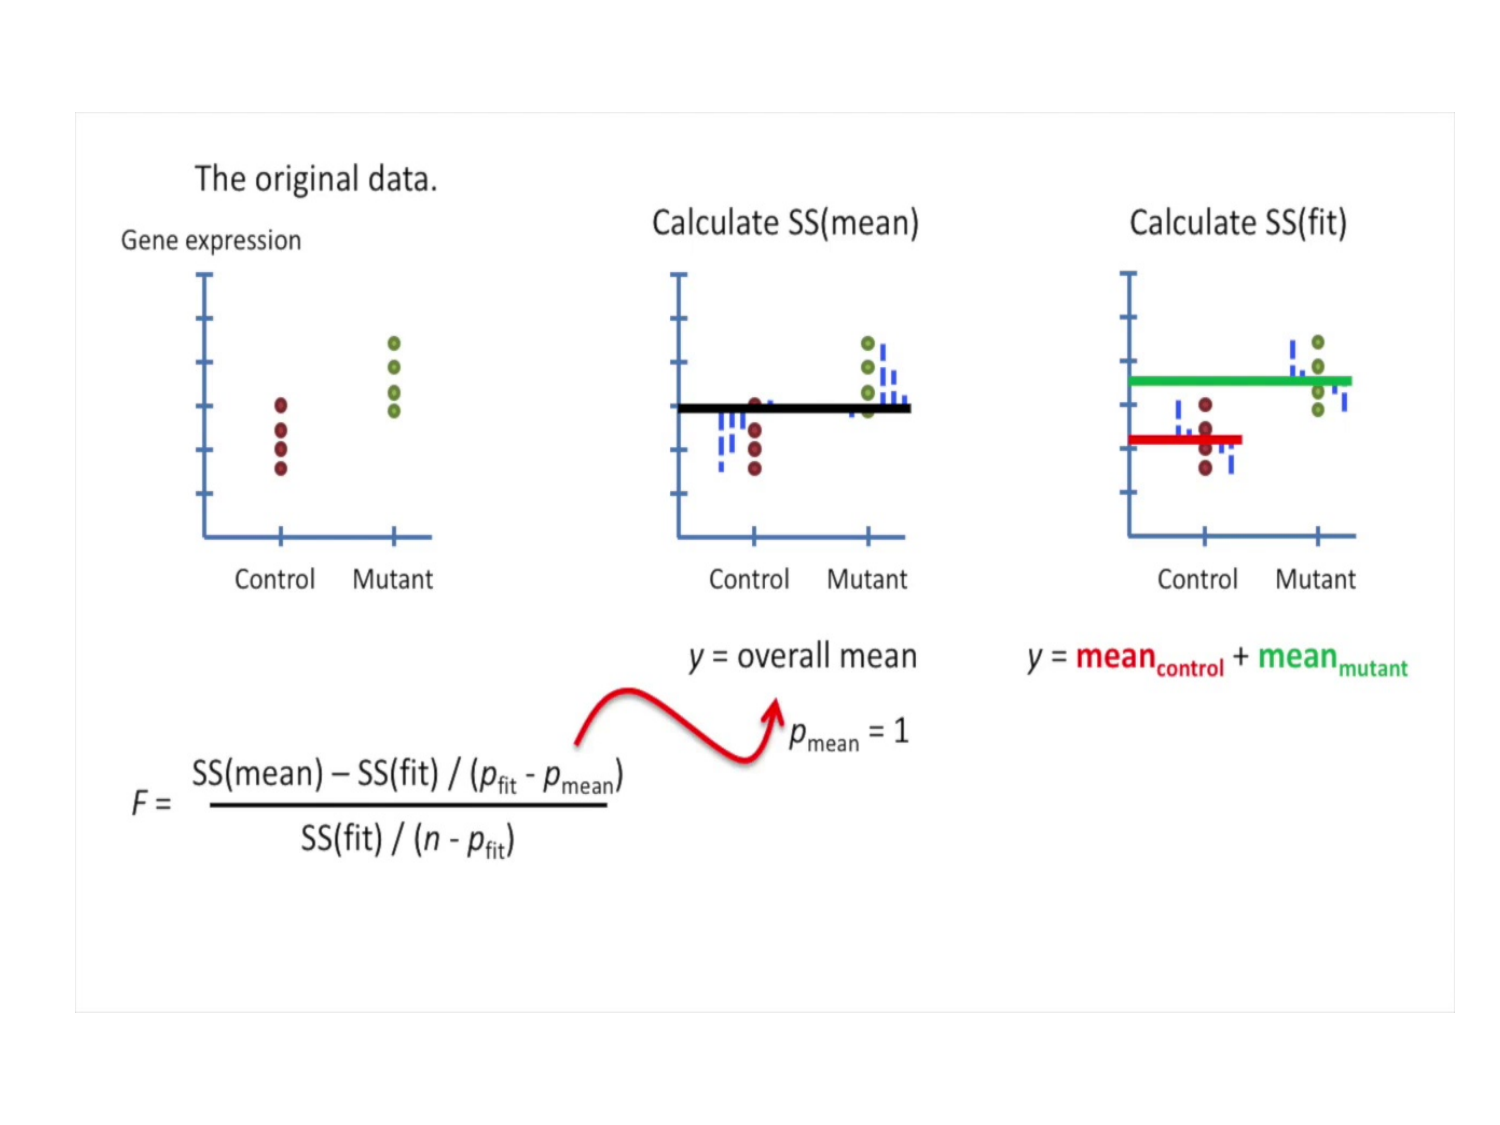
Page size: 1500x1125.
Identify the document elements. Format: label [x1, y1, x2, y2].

picture [74, 112, 1456, 1013]
